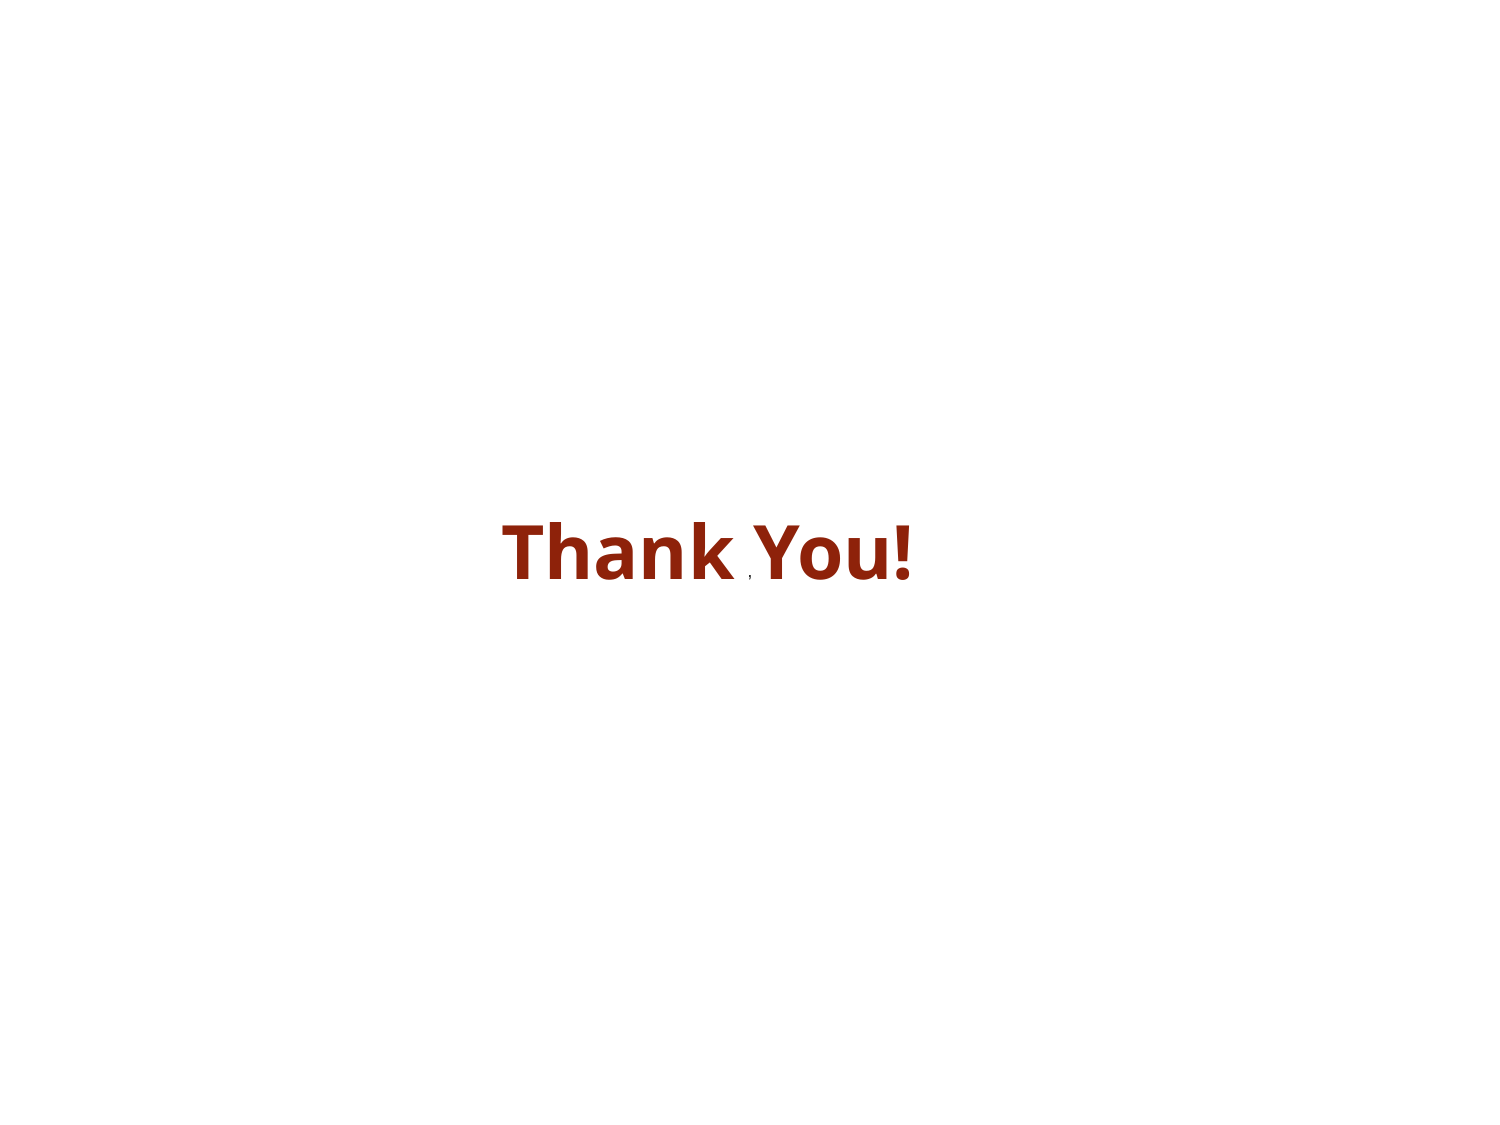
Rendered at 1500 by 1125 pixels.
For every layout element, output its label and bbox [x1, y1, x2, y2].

text_box [307, 496, 1108, 931]
text_box [638, 140, 1500, 986]
